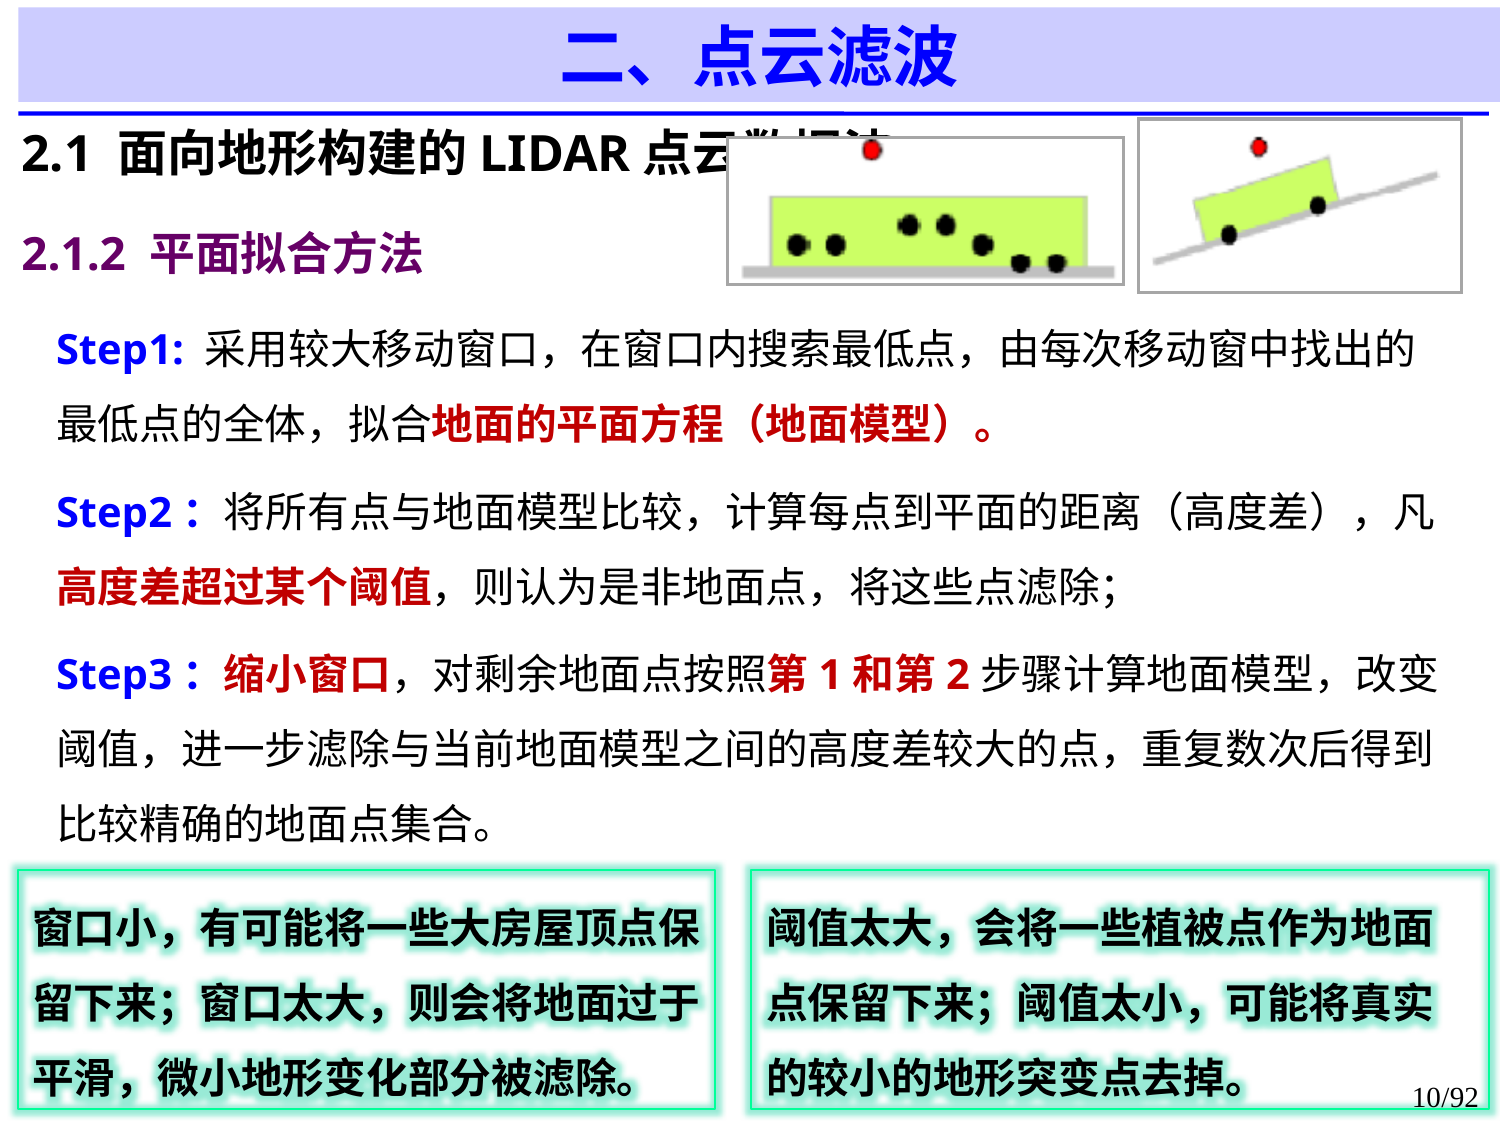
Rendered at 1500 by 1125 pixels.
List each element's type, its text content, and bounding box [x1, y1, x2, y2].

text_box Step1: 采用较大移动窗口，在窗口内搜索最低点，由每次移动窗中找出的最低点的全体，拟合地面的平面方程（地面模型）。 Step2：将所有点与地面模型比较，计算每点到平面的距离（高度差），凡高度差超过某个阈值，则认为是非地面点，将这些点滤除； Step3：缩小窗口，对剩余地面点按照第1和第2步骤计算地面模型，改变阈值，进一步滤除与当前地面模型之间的高度差较大的点，重复数次后得到比较精确的地面点集合。 [41, 290, 1467, 856]
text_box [18, 7, 1500, 114]
text_box 2.1 面向地形构建的LIDAR点云数据波 [6, 113, 1047, 189]
picture [1139, 120, 1461, 291]
picture [729, 138, 1123, 283]
text_box 窗口小，有可能将一些大房屋顶点保留下来；窗口太大，则会将地面过于平滑，微小地形变化部分被滤除。 [17, 869, 716, 1110]
text_box 2.1.2 平面拟合方法 [6, 189, 439, 287]
text_box 阈值太大，会将一些植被点作为地面点保留下来；阈值太小，可能将真实的较小的地形突变点去掉。 [751, 869, 1489, 1110]
slide_number 10/92 [1181, 1070, 1495, 1118]
